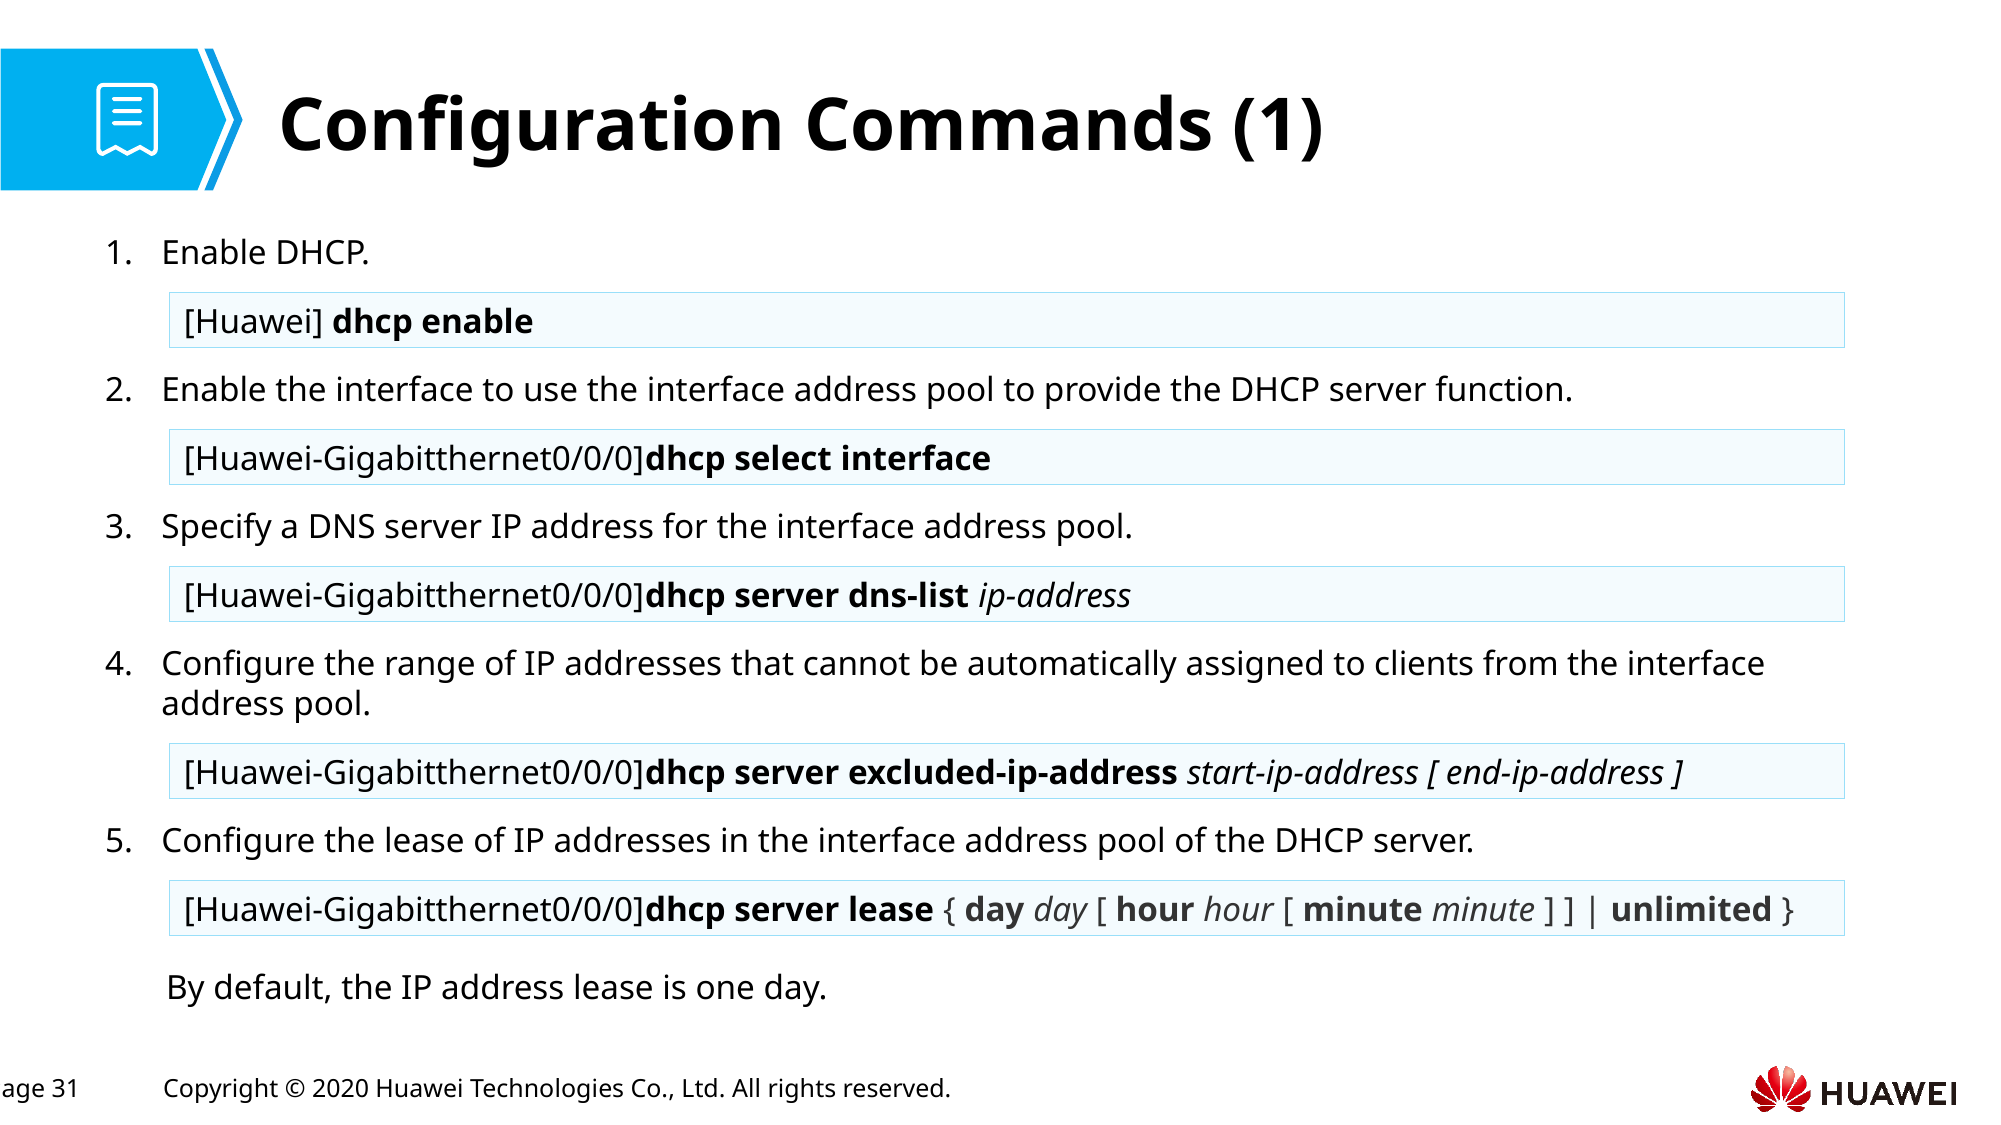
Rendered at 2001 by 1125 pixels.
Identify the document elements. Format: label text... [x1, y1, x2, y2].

text_box Specify a DNS server IP address for the interface address pool. [90, 497, 1909, 553]
text_box Enable the interface to use the interface address pool to provide the DHCP server function. [90, 361, 1909, 416]
text_box [Huawei-Gigabitthernet0/0/0]dhcp server dns-list ip-address [169, 566, 1845, 622]
text_box By default, the IP address lease is one day. [151, 949, 1909, 1014]
text_box Configure the range of IP addresses that cannot be automatically assigned to clients from the interface address pool. [90, 634, 1851, 730]
title Configuration Commands (1) [261, 73, 1875, 180]
text_box Configure the lease of IP addresses in the interface address pool of the DHCP server. [90, 812, 1909, 867]
text_box [Huawei] dhcp enable [169, 292, 1845, 348]
text_box [Huawei-Gigabitthernet0/0/0]dhcp select interface [169, 429, 1845, 485]
picture [1751, 1066, 1956, 1112]
text_box [Huawei-Gigabitthernet0/0/0]dhcp server excluded-ip-address start-ip-address [ end-ip-address ] [169, 743, 1845, 799]
text_box Enable DHCP. [90, 224, 1909, 279]
text_box [Huawei-Gigabitthernet0/0/0]dhcp server lease { day day [ hour hour [ minute minute ] ] | unlimited } [169, 880, 1845, 936]
